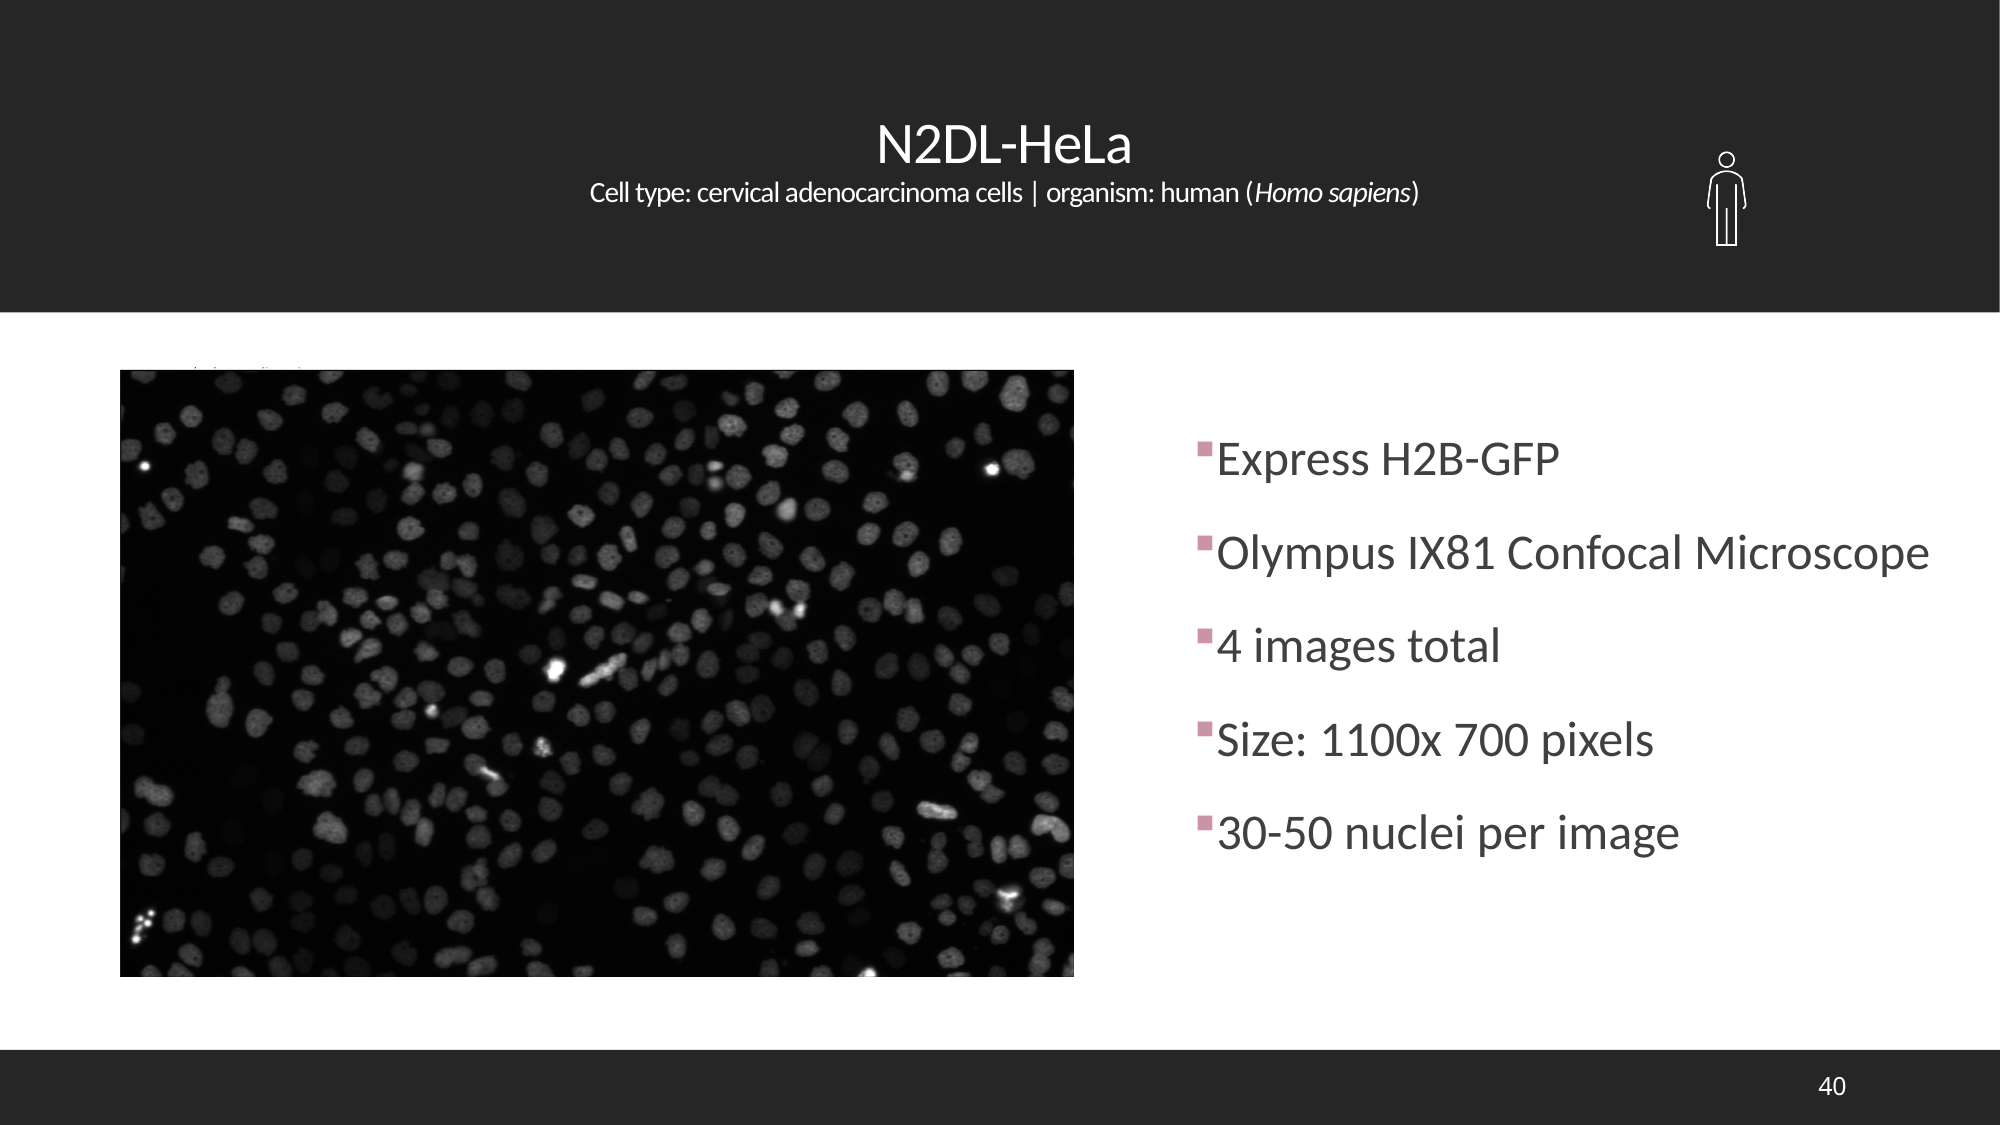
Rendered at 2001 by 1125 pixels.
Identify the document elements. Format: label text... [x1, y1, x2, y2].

picture [1675, 148, 1777, 250]
slide_number 40 [1803, 1057, 1932, 1118]
picture [119, 366, 1075, 978]
text_box [0, 0, 2000, 314]
list Express H2B-GFP Olympus IX81 Confocal Microscope 4 images total Size: 1100x 700 pixels 30-50 nuclei per image [1193, 414, 1954, 938]
text_box [0, 1049, 2000, 1125]
title N2DL-HeLa Cell type: cervical adenocarcinoma cells | organism: human (Homo sapiens) [180, 47, 1830, 285]
text_box [0, 314, 2000, 1049]
